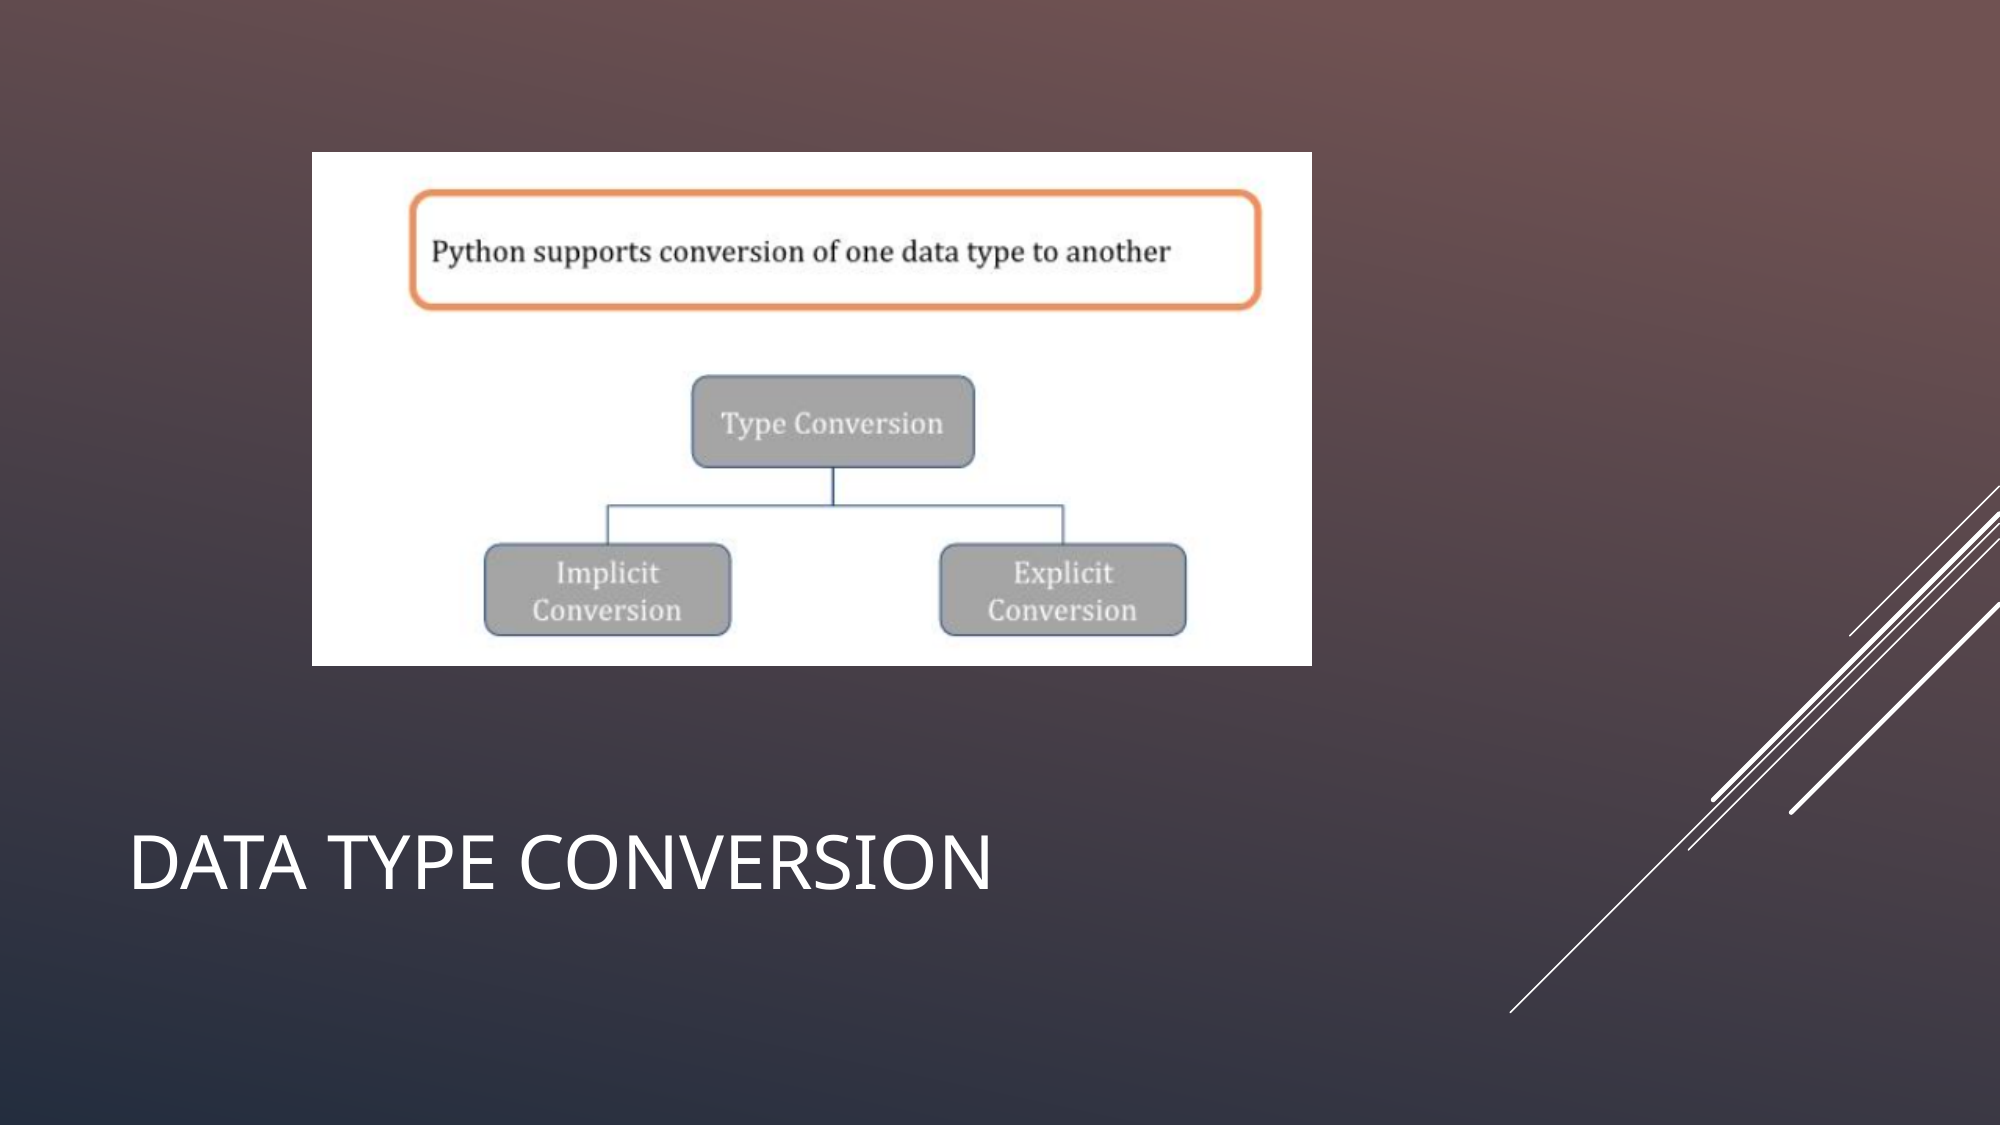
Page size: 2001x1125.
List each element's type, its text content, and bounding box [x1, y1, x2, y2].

title Data type conversion [112, 736, 1513, 984]
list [312, 152, 1312, 666]
